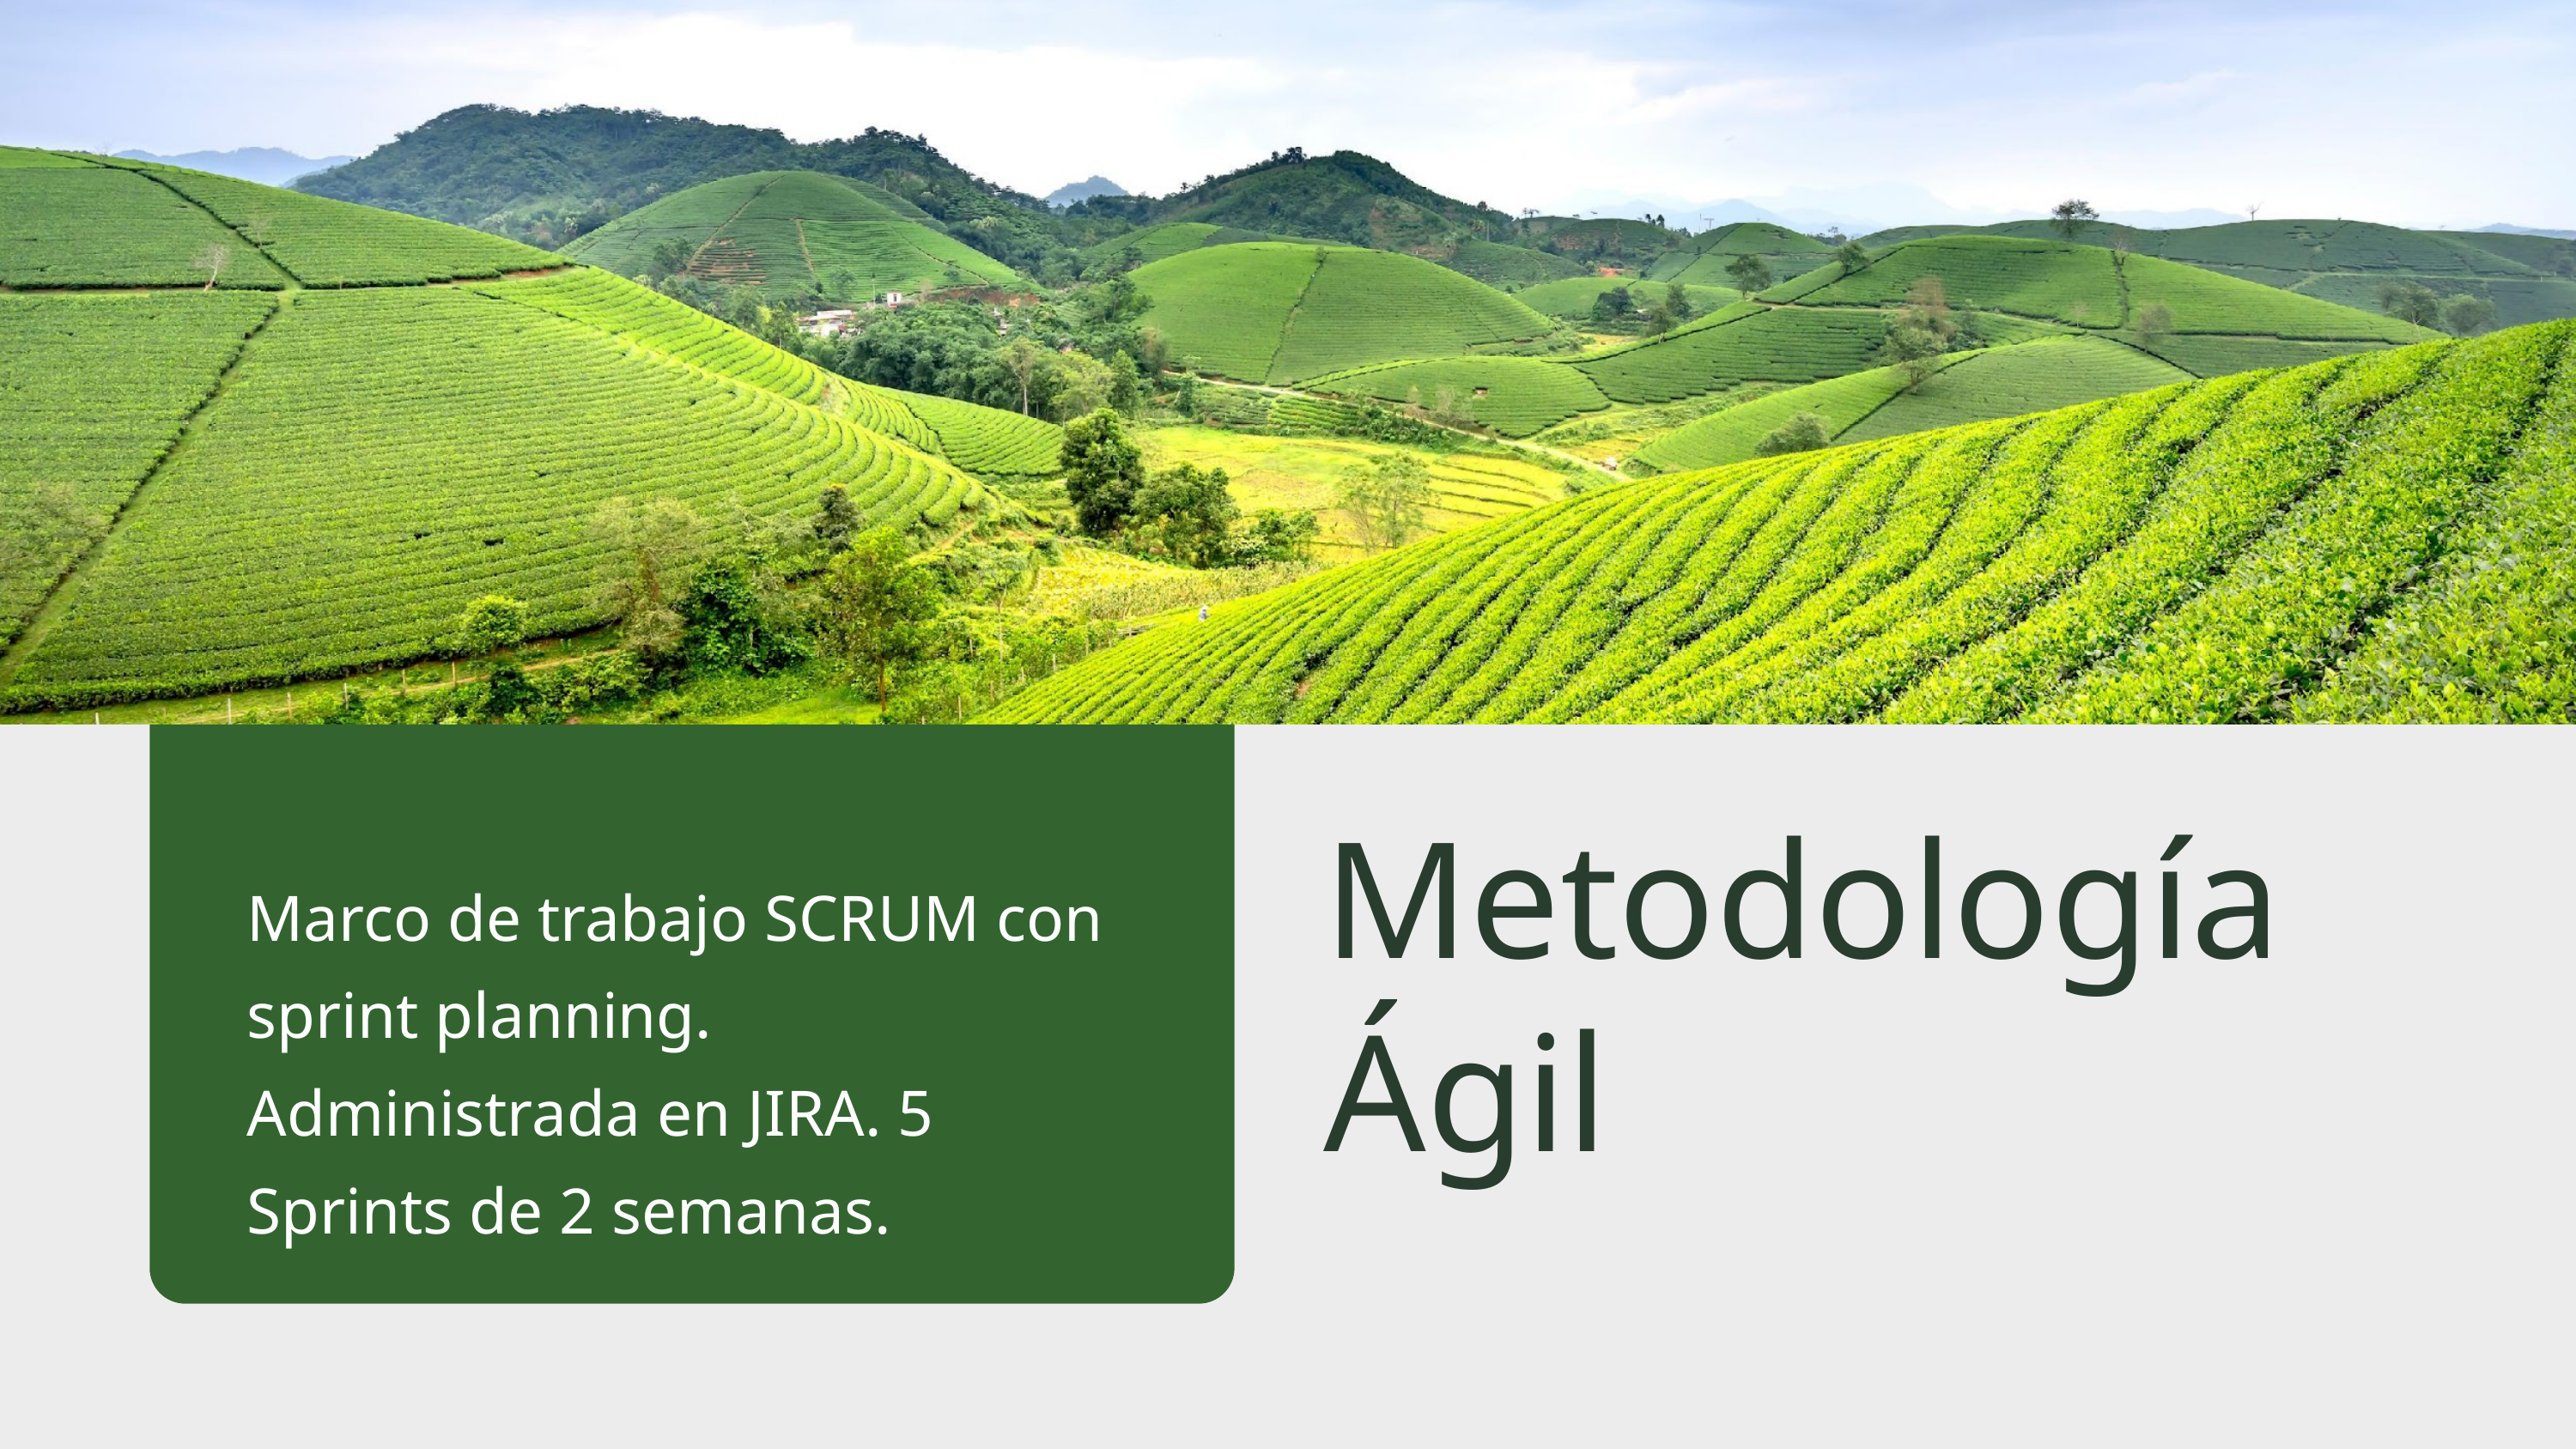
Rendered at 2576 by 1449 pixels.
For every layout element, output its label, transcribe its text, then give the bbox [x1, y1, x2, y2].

picture [0, 0, 2576, 724]
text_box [149, 734, 1235, 1304]
text_box Metodología Ágil [1323, 797, 2305, 1184]
